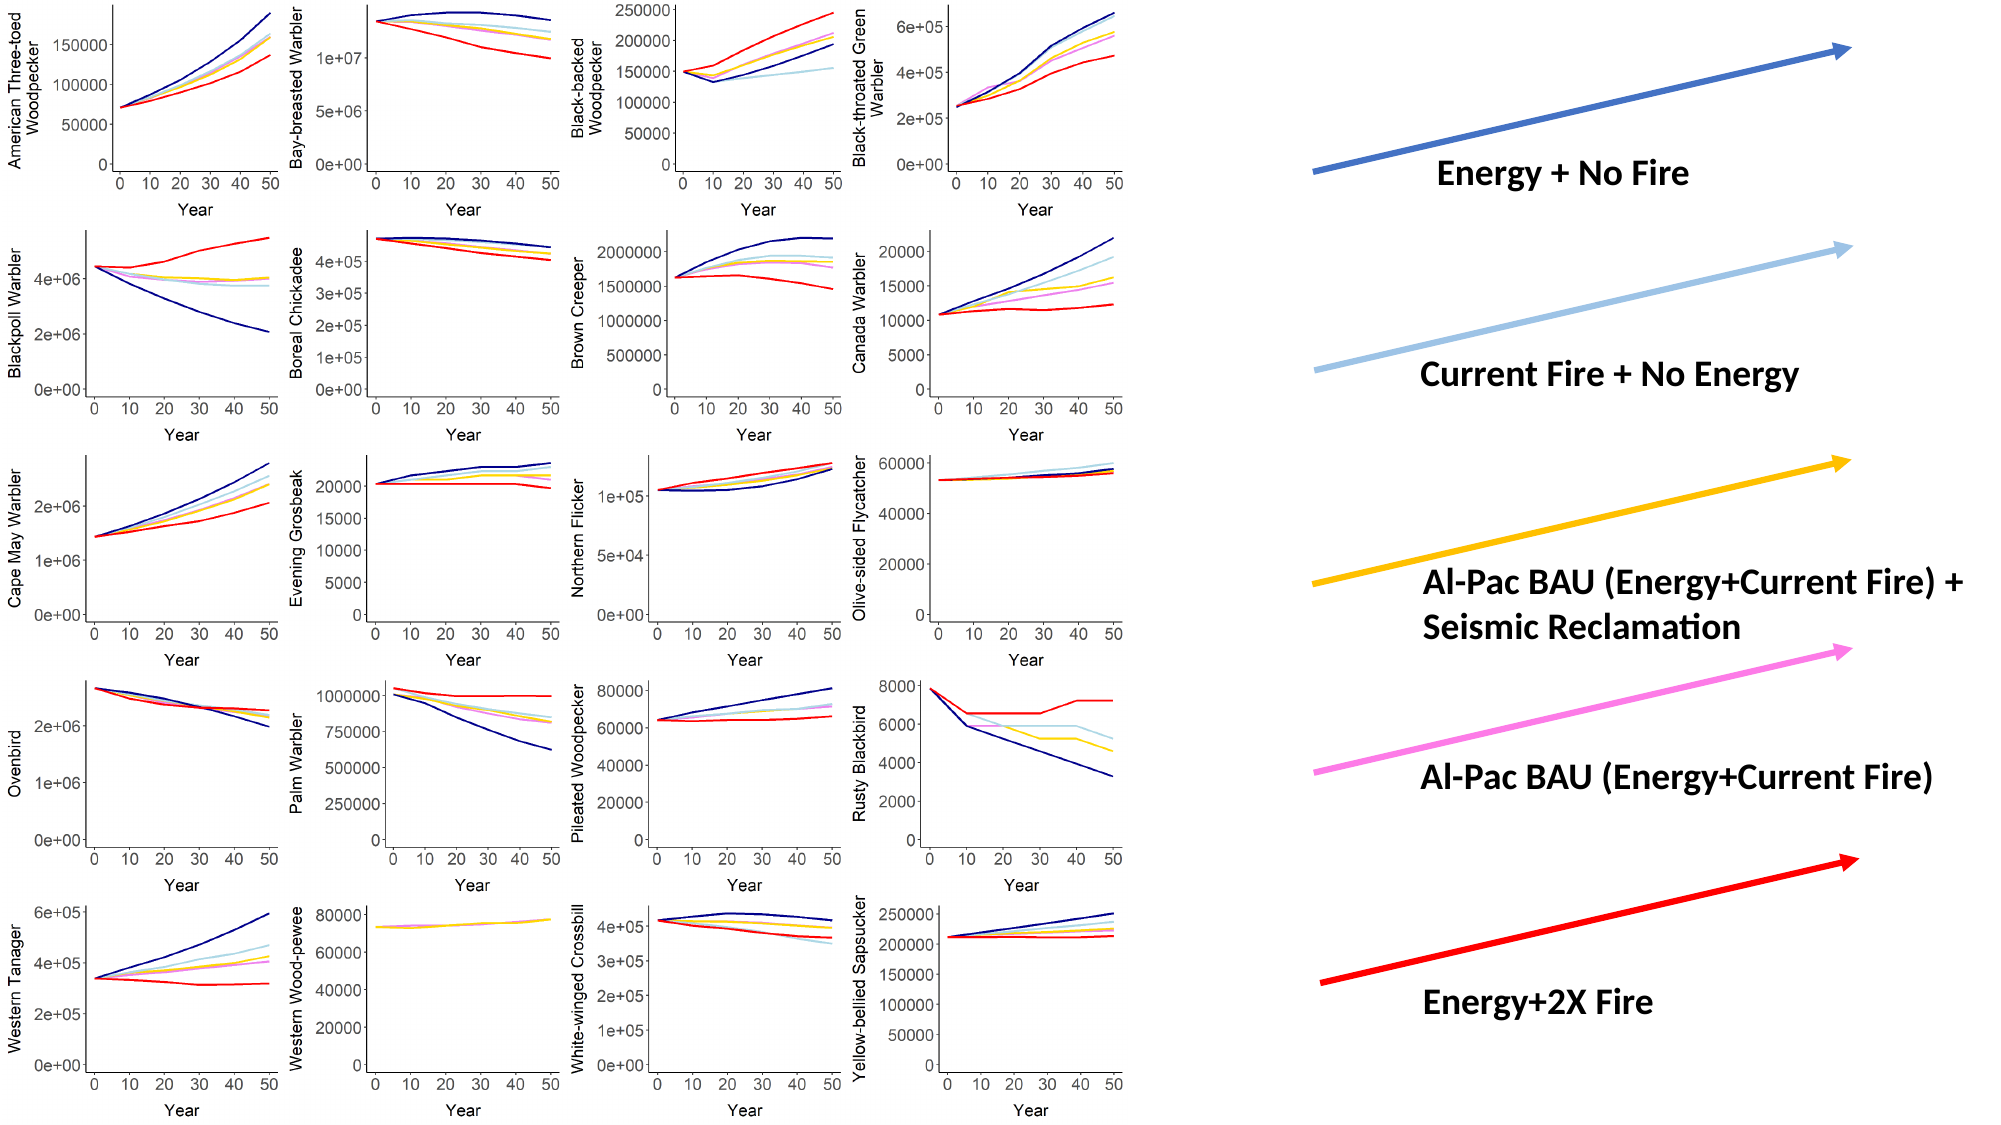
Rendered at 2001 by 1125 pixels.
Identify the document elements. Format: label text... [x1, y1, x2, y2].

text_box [1312, 459, 1852, 585]
text_box Al-Pac BAU (Energy+Current Fire) + Seismic Reclamation [1408, 550, 2000, 655]
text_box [1312, 47, 1853, 172]
picture [2, 0, 1128, 1125]
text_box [1320, 858, 1860, 984]
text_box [1314, 245, 1854, 371]
text_box Energy+2X Fire [1408, 969, 2000, 1030]
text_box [1313, 647, 1854, 773]
text_box Current Fire + No Energy [1405, 341, 1998, 401]
text_box Energy + No Fire [1422, 140, 2000, 201]
text_box Al-Pac BAU (Energy+Current Fire) [1405, 744, 1998, 805]
